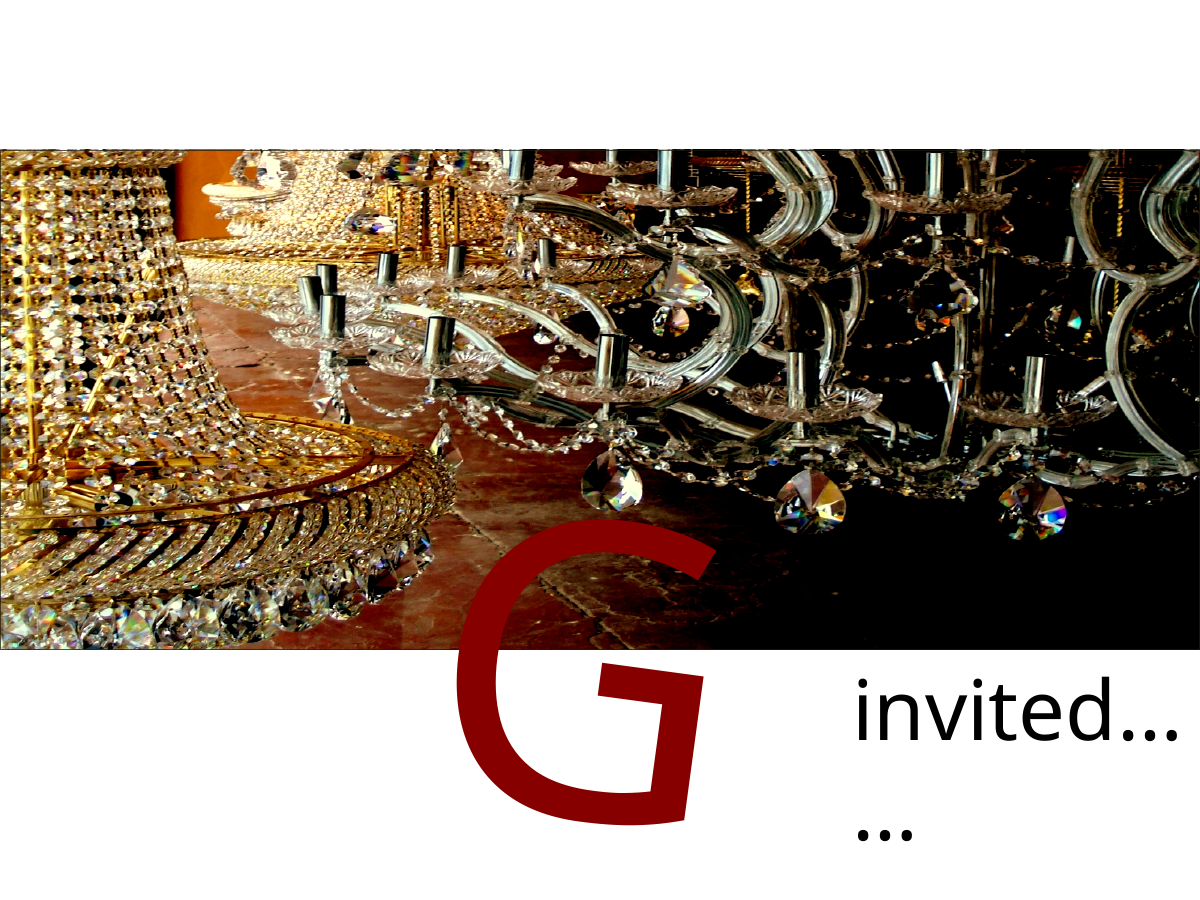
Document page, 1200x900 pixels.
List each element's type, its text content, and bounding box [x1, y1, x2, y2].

text_box G [388, 660, 948, 900]
text_box Your invited…… [920, 658, 1200, 865]
picture [0, 149, 1200, 651]
